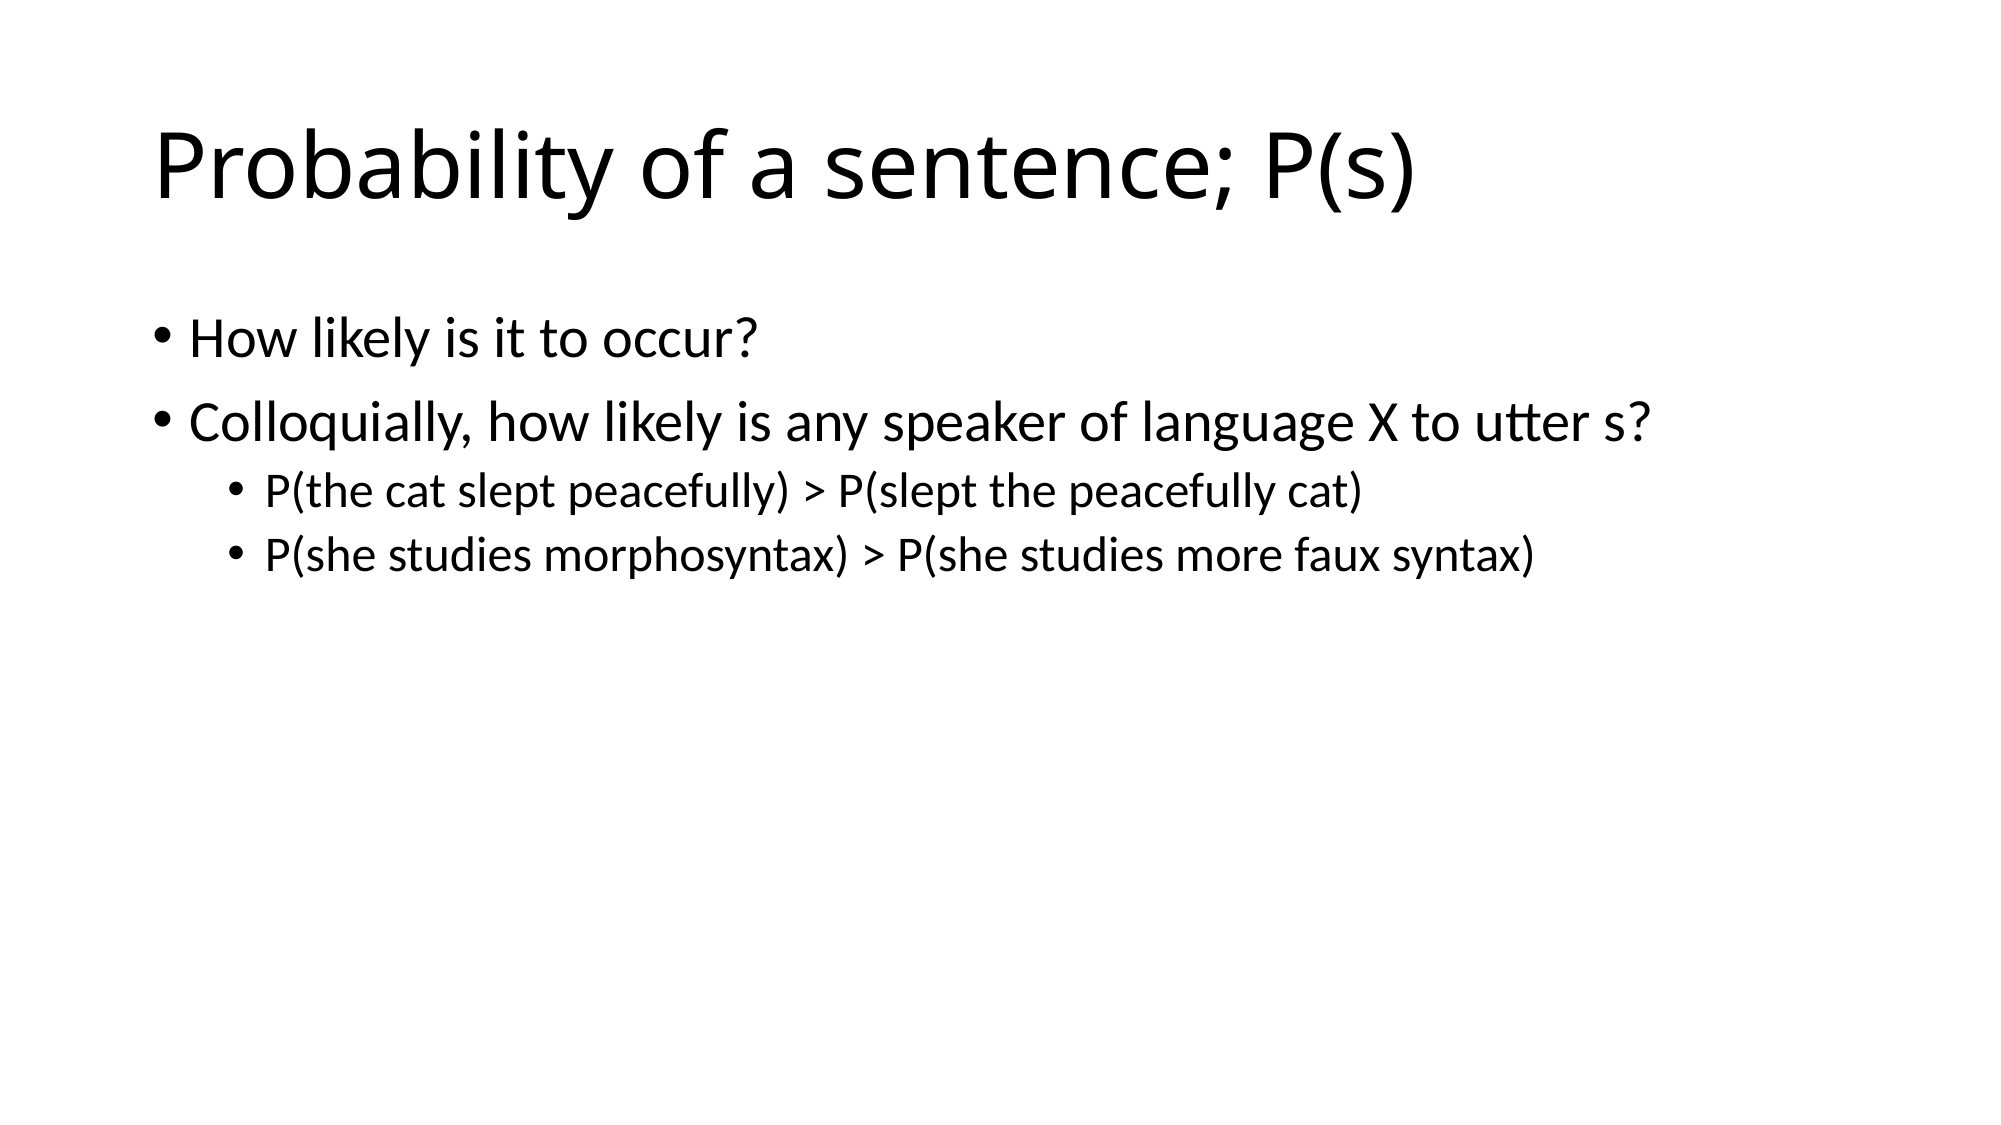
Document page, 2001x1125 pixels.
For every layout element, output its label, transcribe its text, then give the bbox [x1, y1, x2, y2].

list How likely is it to occur? Colloquially, how likely is any speaker of language X to utter s? P(the cat slept peacefully) > P(slept the peacefully cat) P(she studies morphosyntax) > P(she studies more faux syntax) [137, 299, 1863, 1014]
title Probability of a sentence; P(s) [137, 59, 1863, 278]
